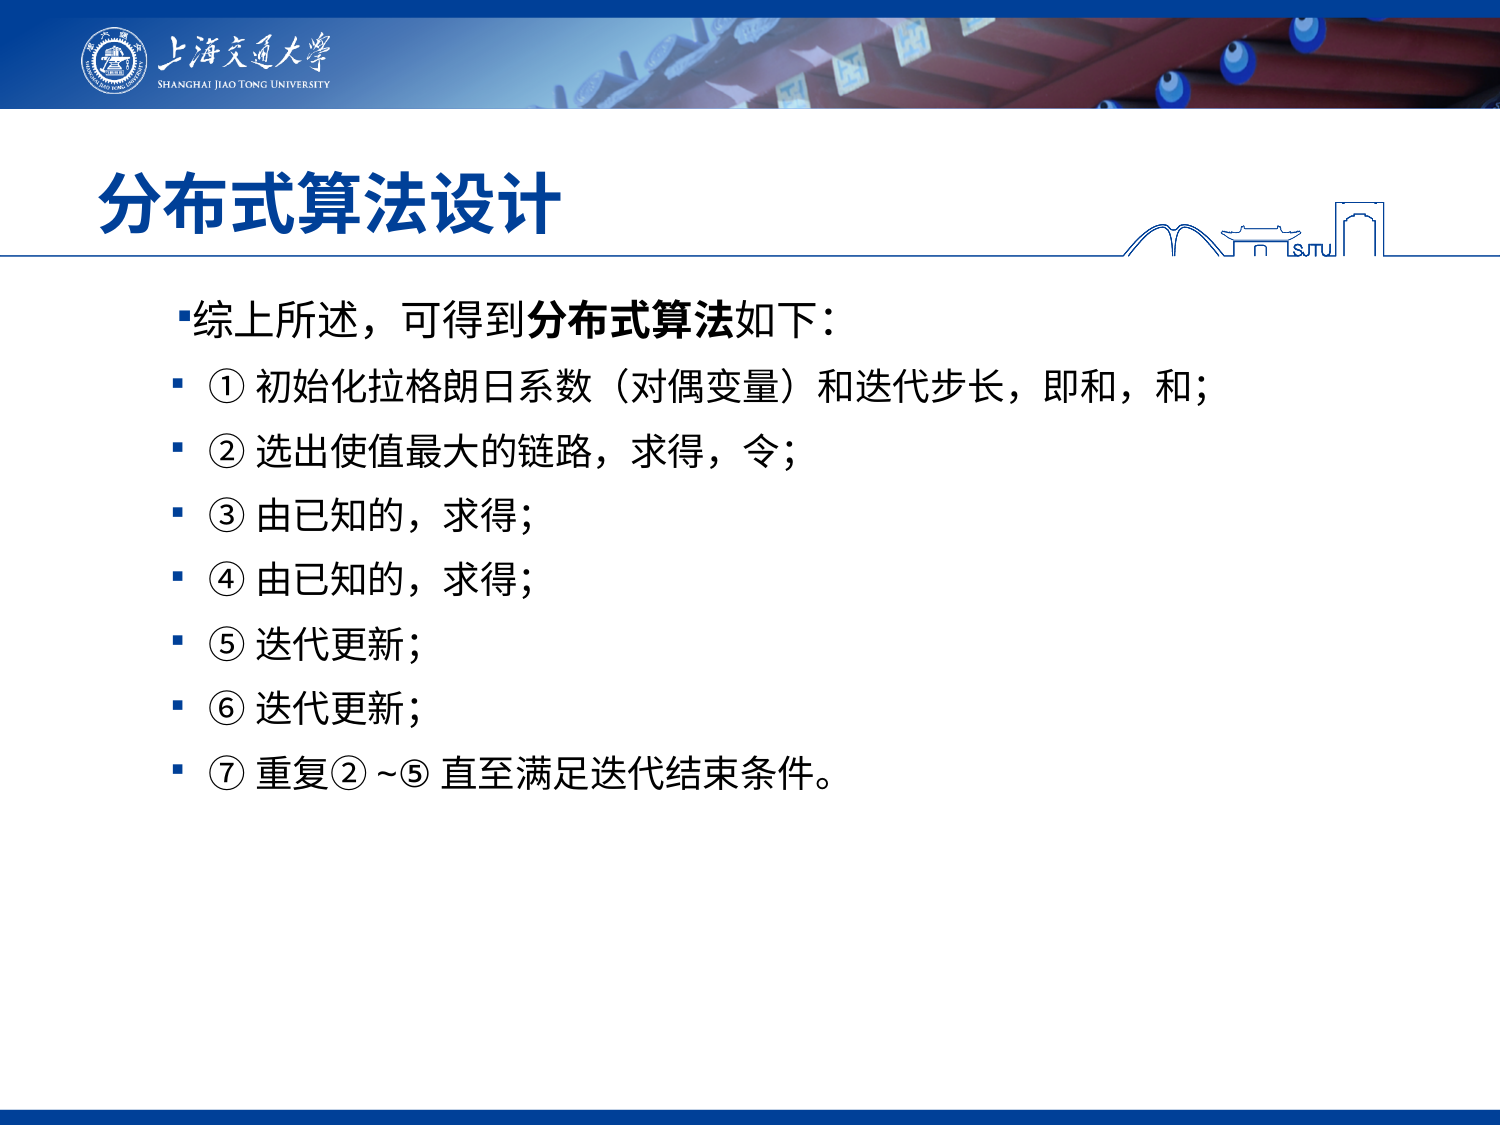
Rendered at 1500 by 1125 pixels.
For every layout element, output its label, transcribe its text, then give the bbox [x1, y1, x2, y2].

title 分布式算法设计 [81, 159, 1455, 254]
picture [0, 18, 1500, 109]
